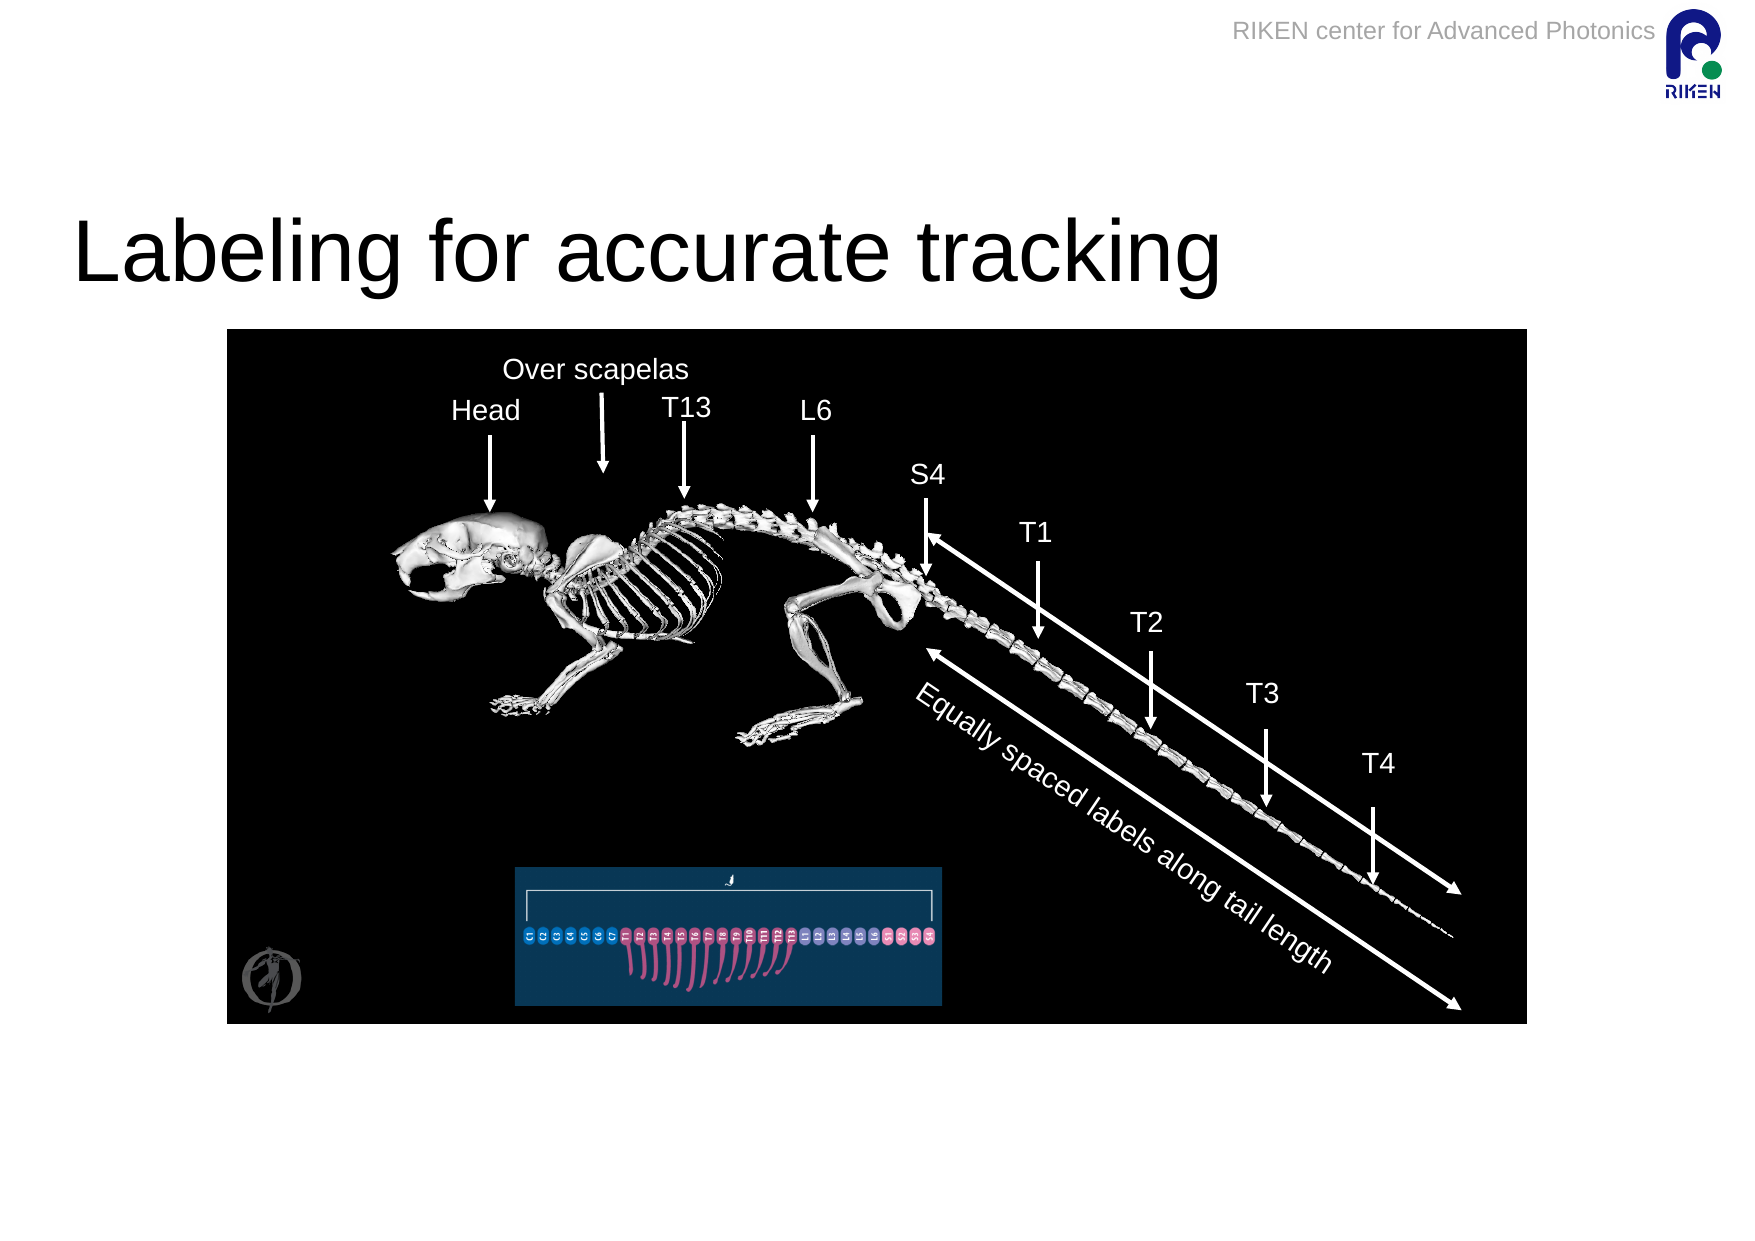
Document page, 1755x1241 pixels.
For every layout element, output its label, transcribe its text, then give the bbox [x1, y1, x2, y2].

text_box Labeling for accurate tracking [57, 186, 1240, 307]
picture [227, 329, 1527, 1151]
picture [1666, 9, 1722, 99]
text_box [925, 647, 1462, 1011]
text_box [925, 532, 1462, 647]
